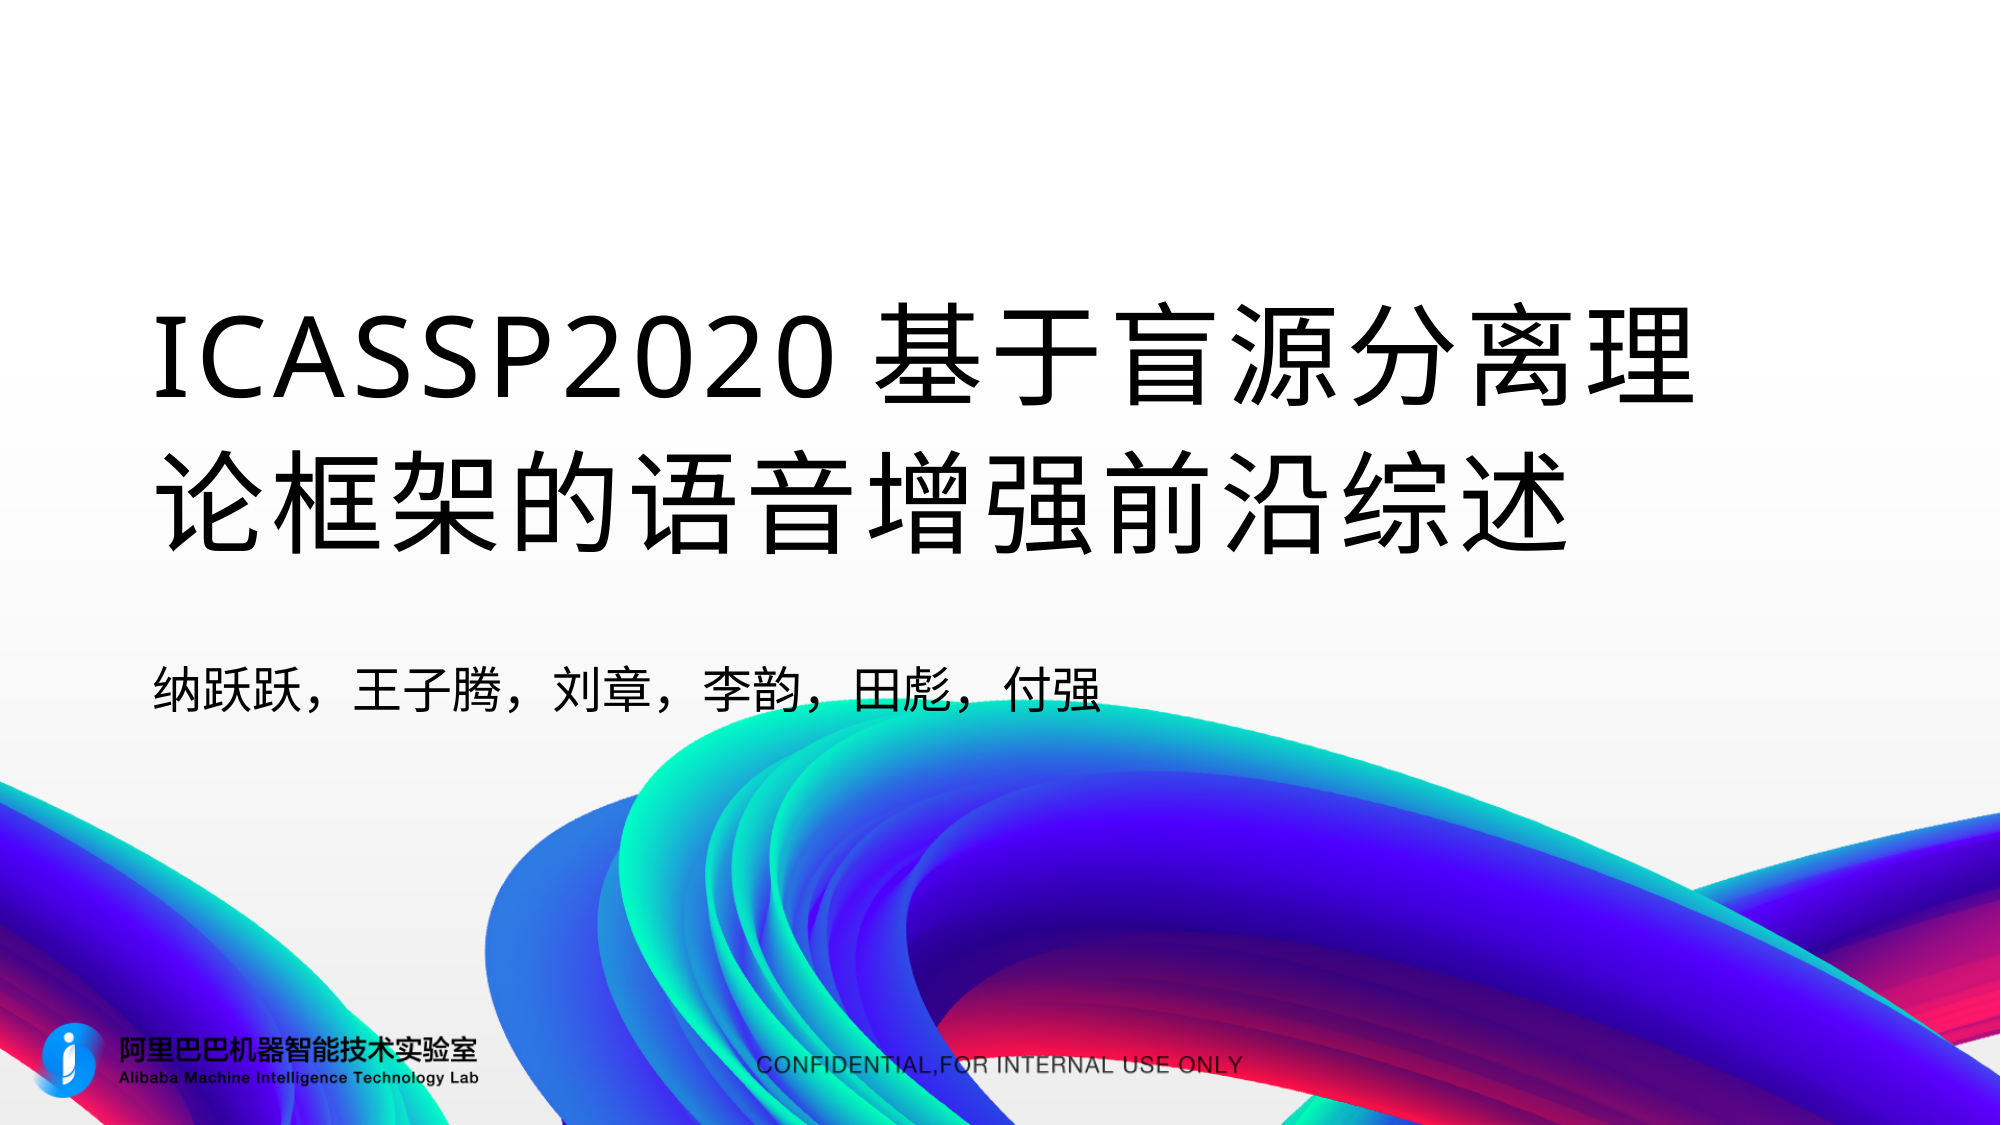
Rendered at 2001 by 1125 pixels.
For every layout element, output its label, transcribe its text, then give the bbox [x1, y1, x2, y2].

subtitle 纳跃跃，王子腾，刘章，李韵，田彪，付强 [137, 590, 1675, 863]
picture [0, 0, 2000, 1125]
title ICASSP2020基于盲源分离理论框架的语音增强前沿综述 [137, 184, 1733, 576]
